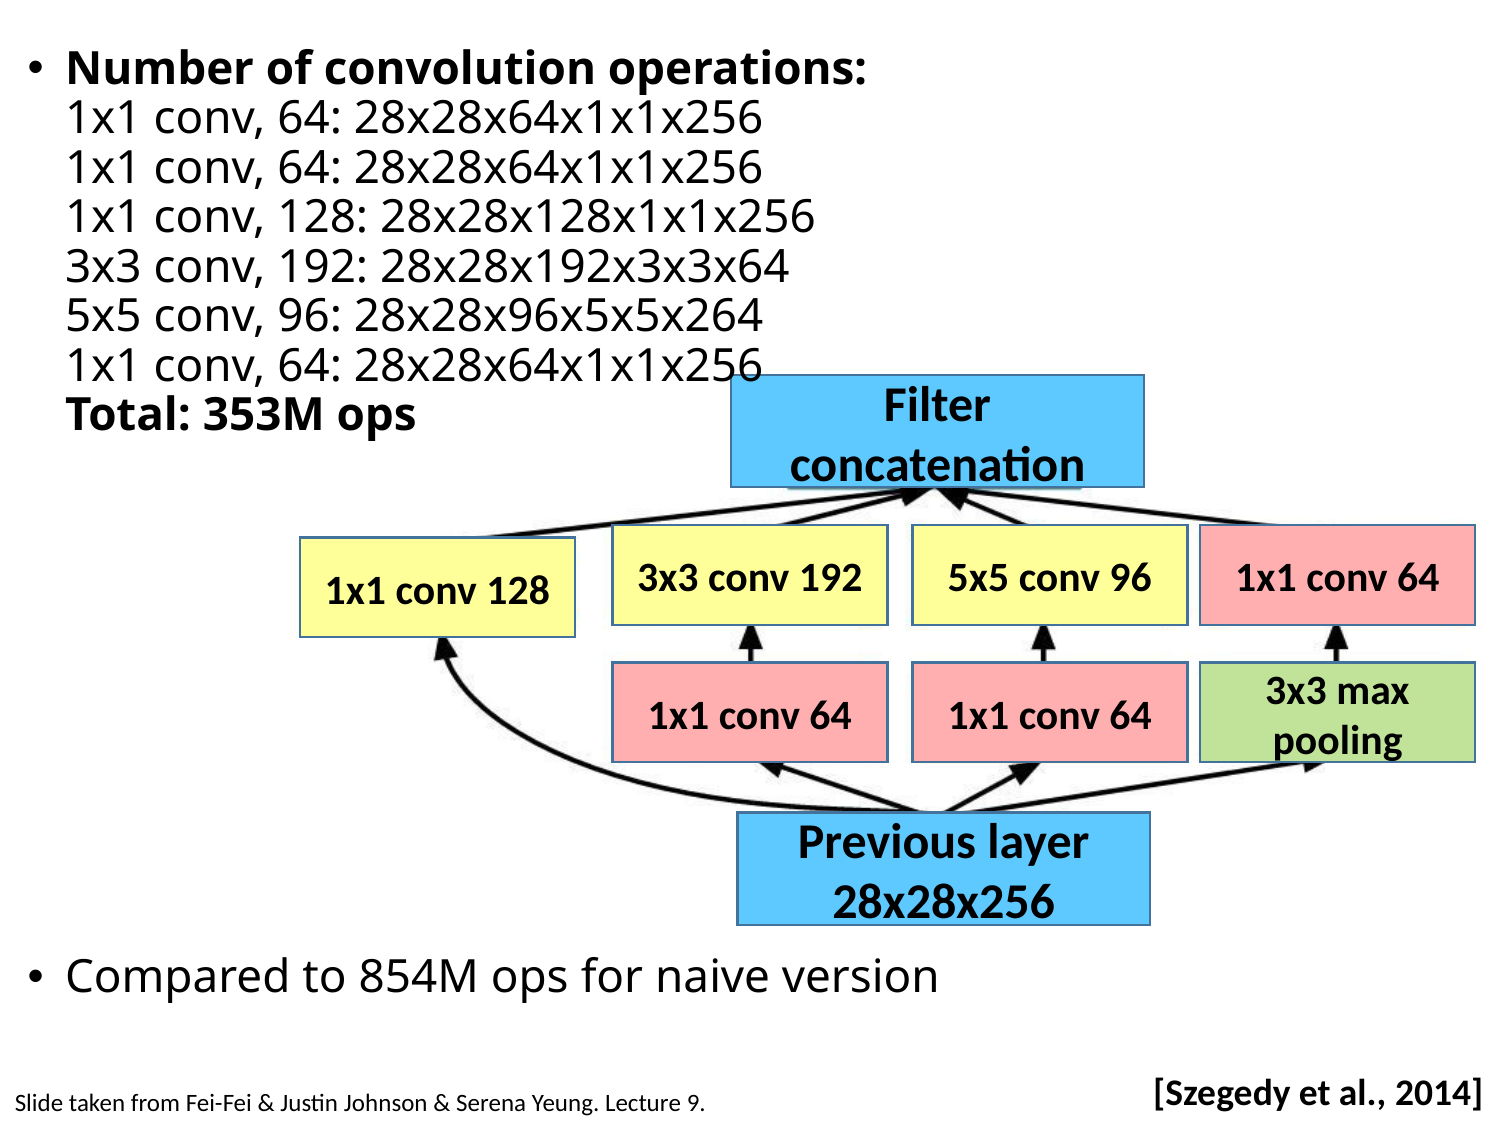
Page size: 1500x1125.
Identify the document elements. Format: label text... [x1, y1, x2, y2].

list Number of convolution operations: 1x1 conv, 64: 28x28x64x1x1x256 1x1 conv, 64: 28x28x64x1x1x256 1x1 conv, 128: 28x28x128x1x1x256 3x3 conv, 192: 28x28x192x3x3x64 5x5 conv, 96: 28x28x96x5x5x264 1x1 conv, 64: 28x28x64x1x1x256 Total: 353M ops Compared to 854M ops for naive version [12, 37, 1488, 1080]
text_box Slide taken from Fei-Fei & Justin Johnson & Serena Yeung. Lecture 9. [0, 1079, 1088, 1125]
text_box [Szegedy et al., 2014] [1129, 1060, 1499, 1121]
